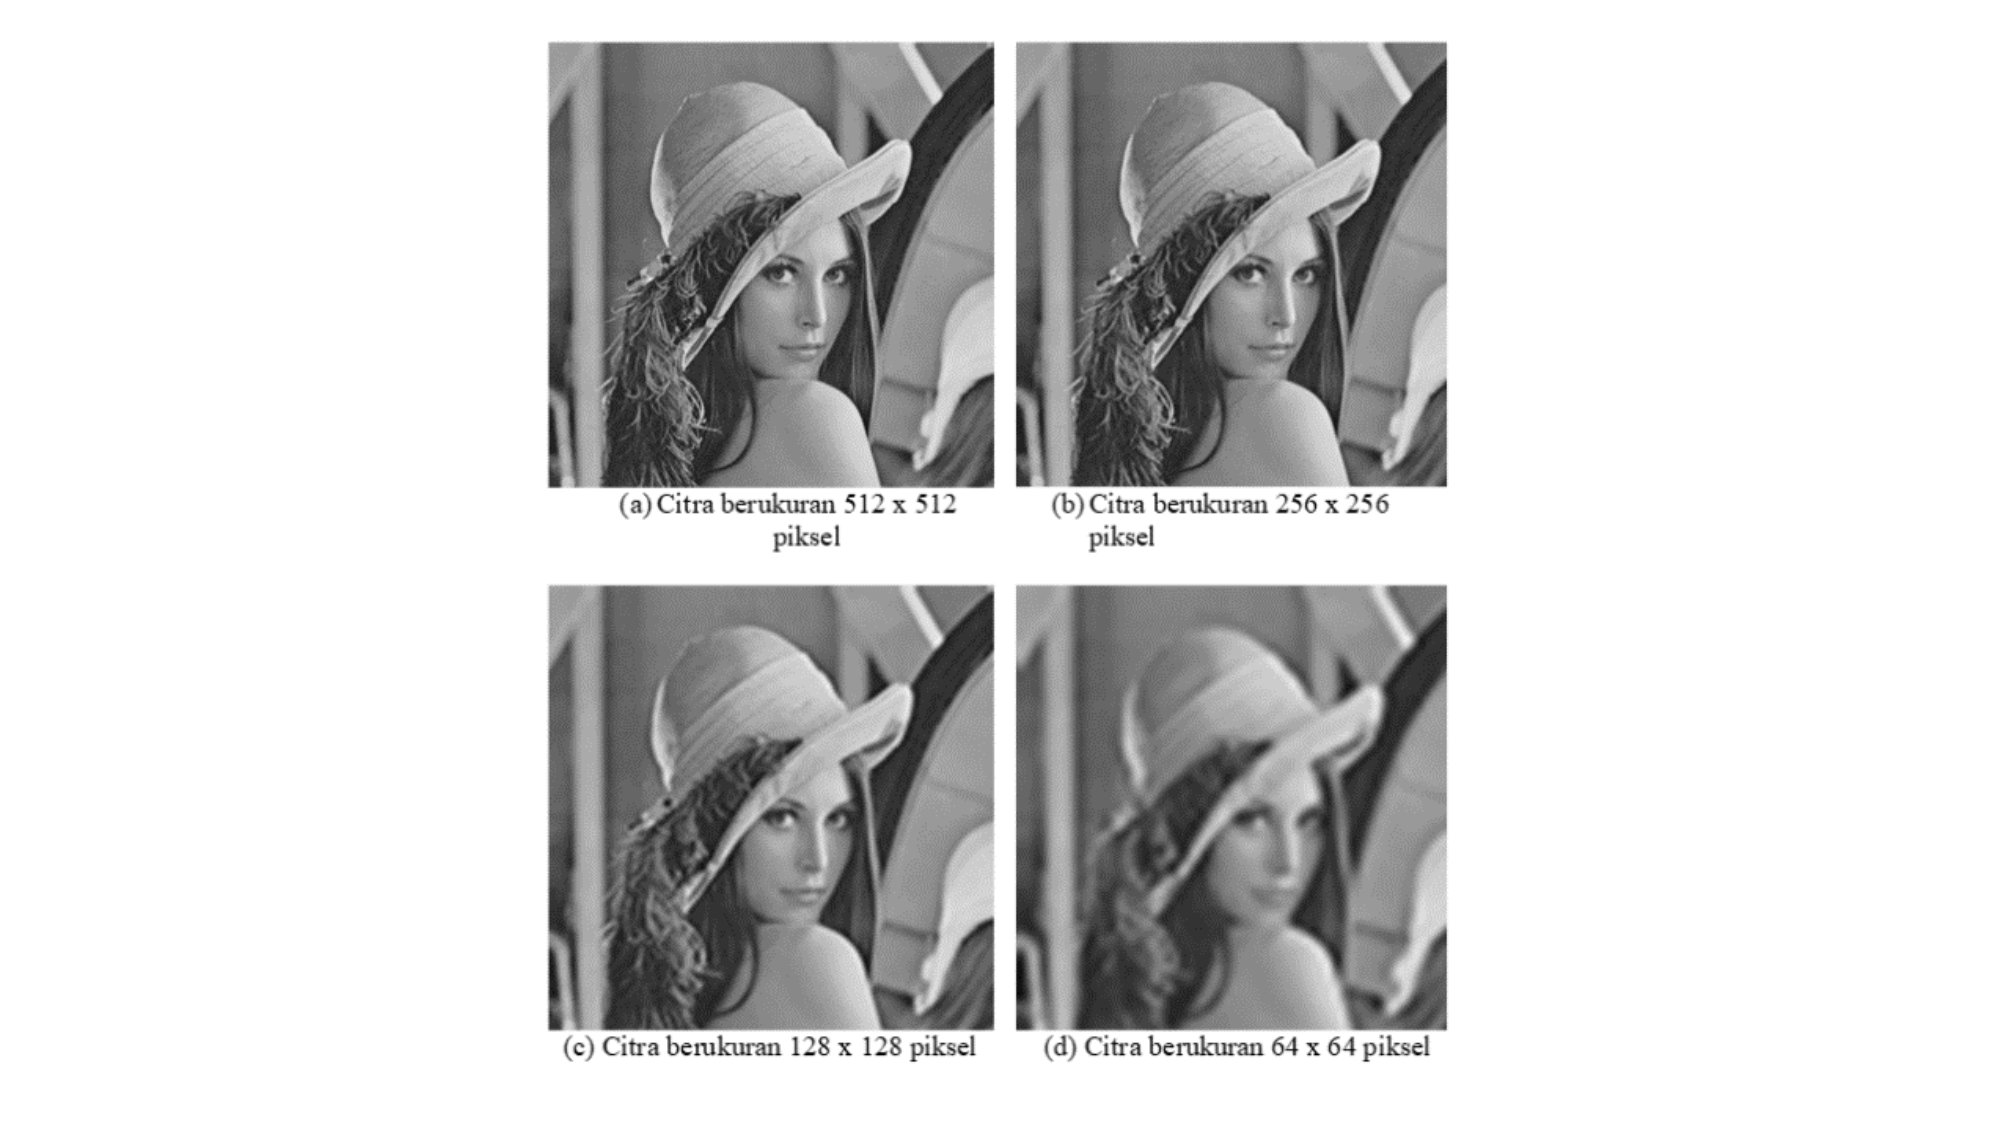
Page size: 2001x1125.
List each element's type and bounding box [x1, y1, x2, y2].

picture [531, 17, 1469, 1076]
